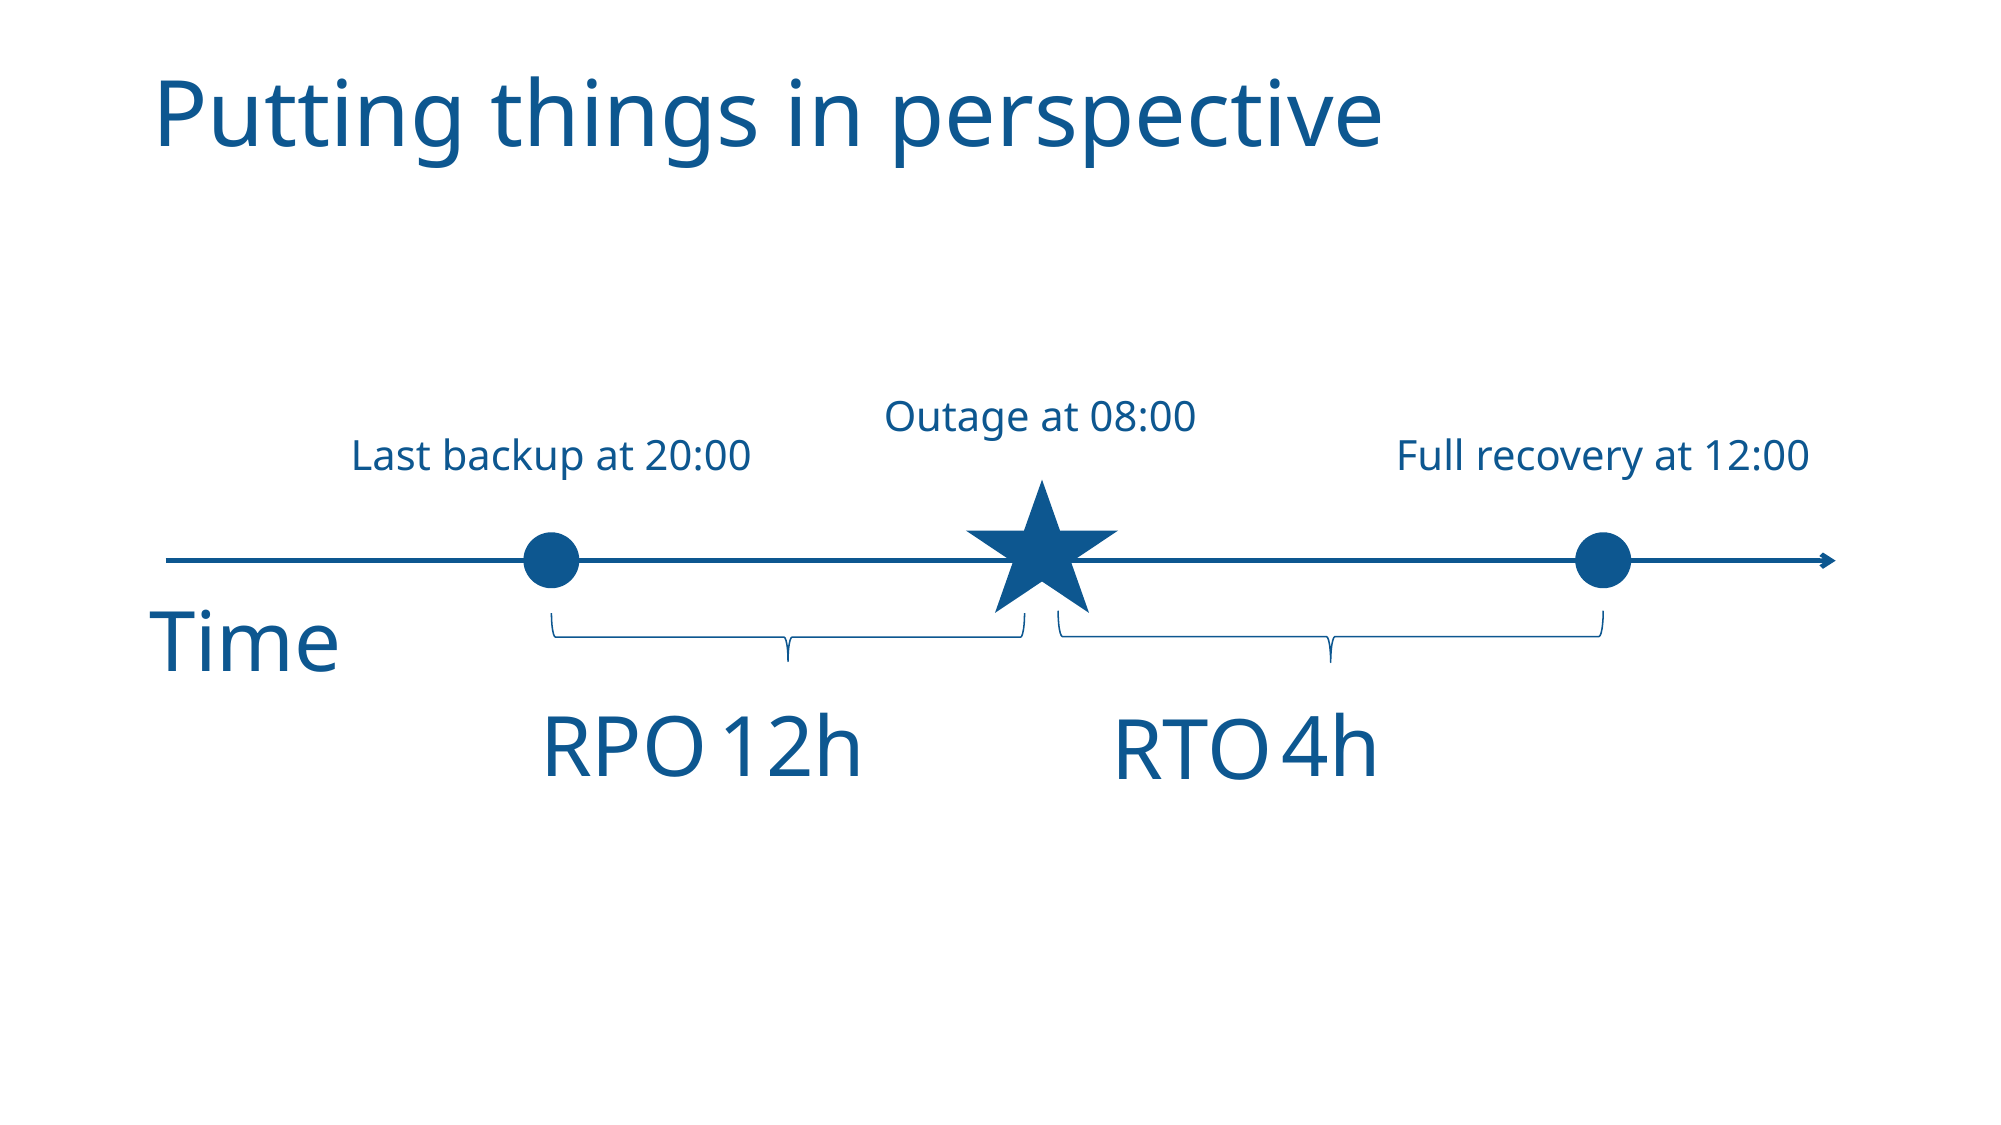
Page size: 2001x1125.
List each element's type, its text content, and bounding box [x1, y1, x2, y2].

text_box [1574, 563, 1632, 590]
text_box [994, 563, 1089, 613]
text_box Full recovery at 12:00 [1395, 429, 1811, 480]
text_box [522, 563, 580, 590]
text_box RPO [540, 692, 708, 793]
text_box 4h [1281, 692, 1381, 793]
text_box Last backup at 20:00 [350, 429, 753, 480]
text_box Time [149, 588, 342, 689]
text_box [965, 478, 1119, 558]
text_box [1574, 531, 1632, 558]
text_box RTO [1111, 696, 1273, 797]
text_box Putting things in perspective [137, 59, 1863, 278]
text_box [550, 613, 1026, 663]
text_box [1057, 610, 1604, 664]
text_box Outage at 08:00 [883, 389, 1197, 441]
text_box 12h [718, 692, 866, 793]
text_box [522, 531, 580, 558]
